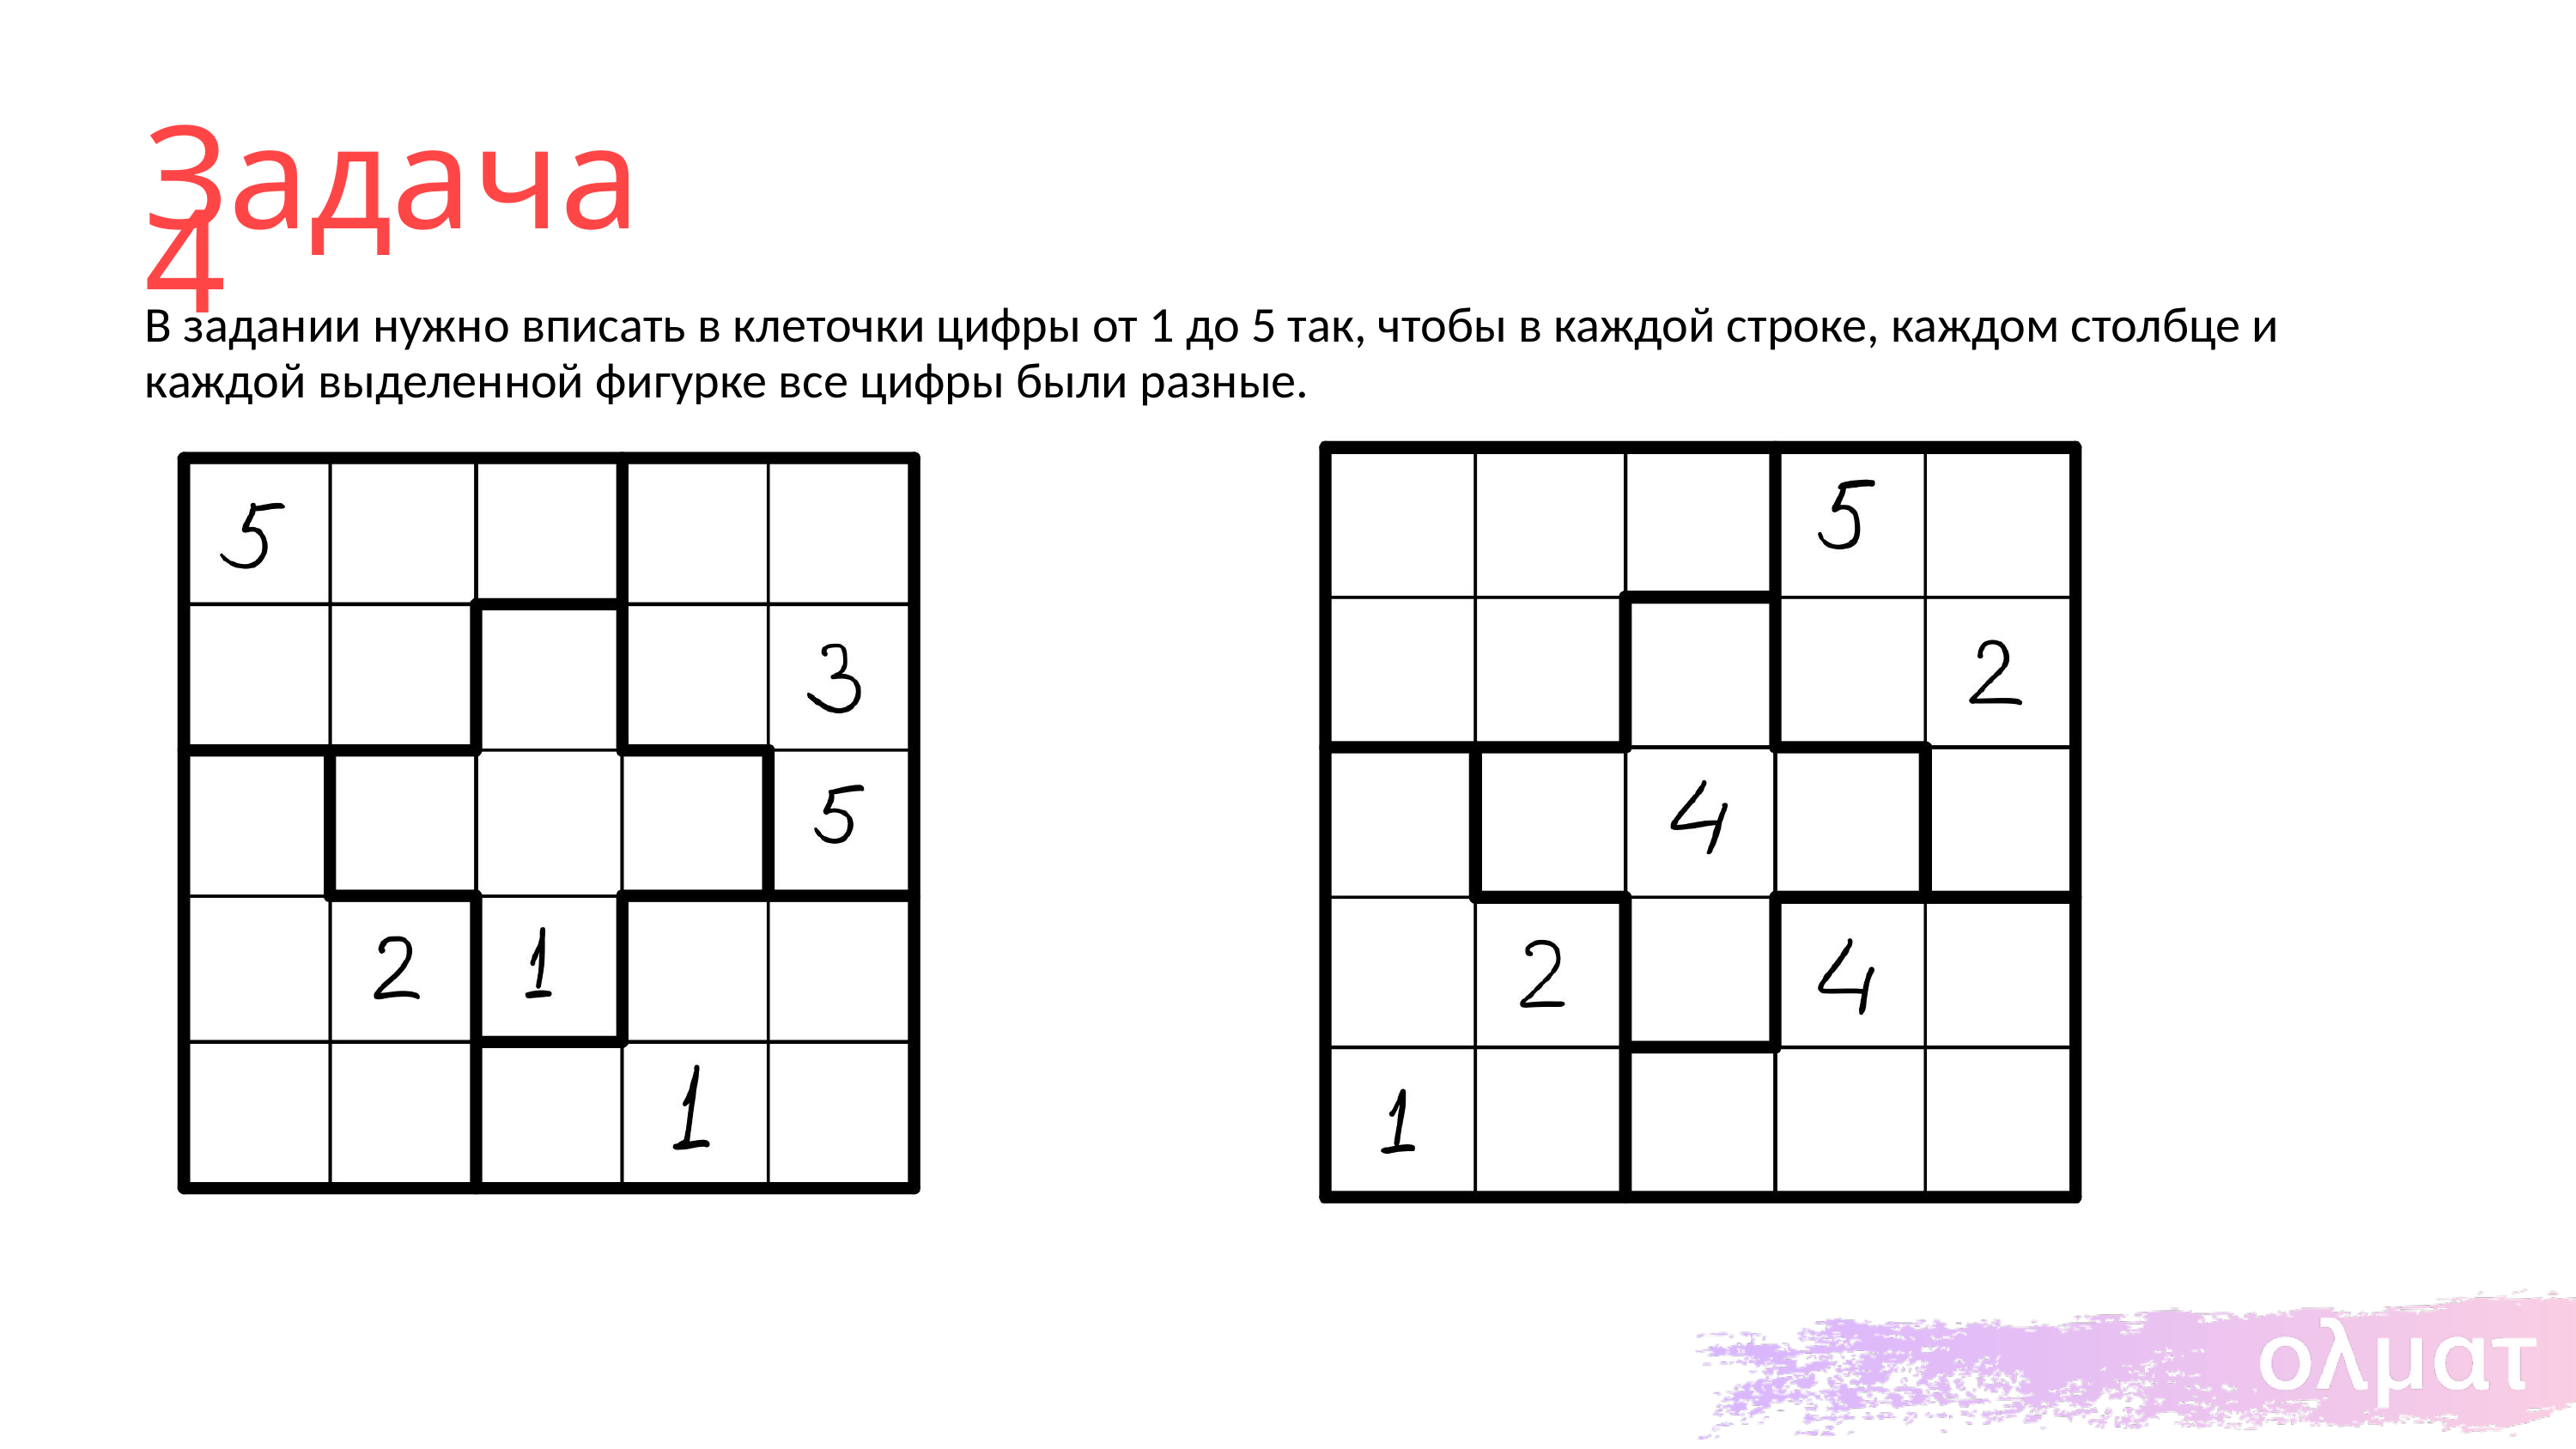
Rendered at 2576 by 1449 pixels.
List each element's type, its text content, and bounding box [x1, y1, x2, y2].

text_box Задача 4 [144, 173, 754, 342]
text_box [1690, 1287, 2576, 1440]
text_box В задании нужно вписать в клеточки цифры от 1 до 5 так, чтобы в каждой строке, каждом столбце и каждой выделенной фигурке все цифры были разные. [144, 295, 2338, 408]
picture [118, 404, 979, 1288]
picture [1261, 403, 2190, 1305]
